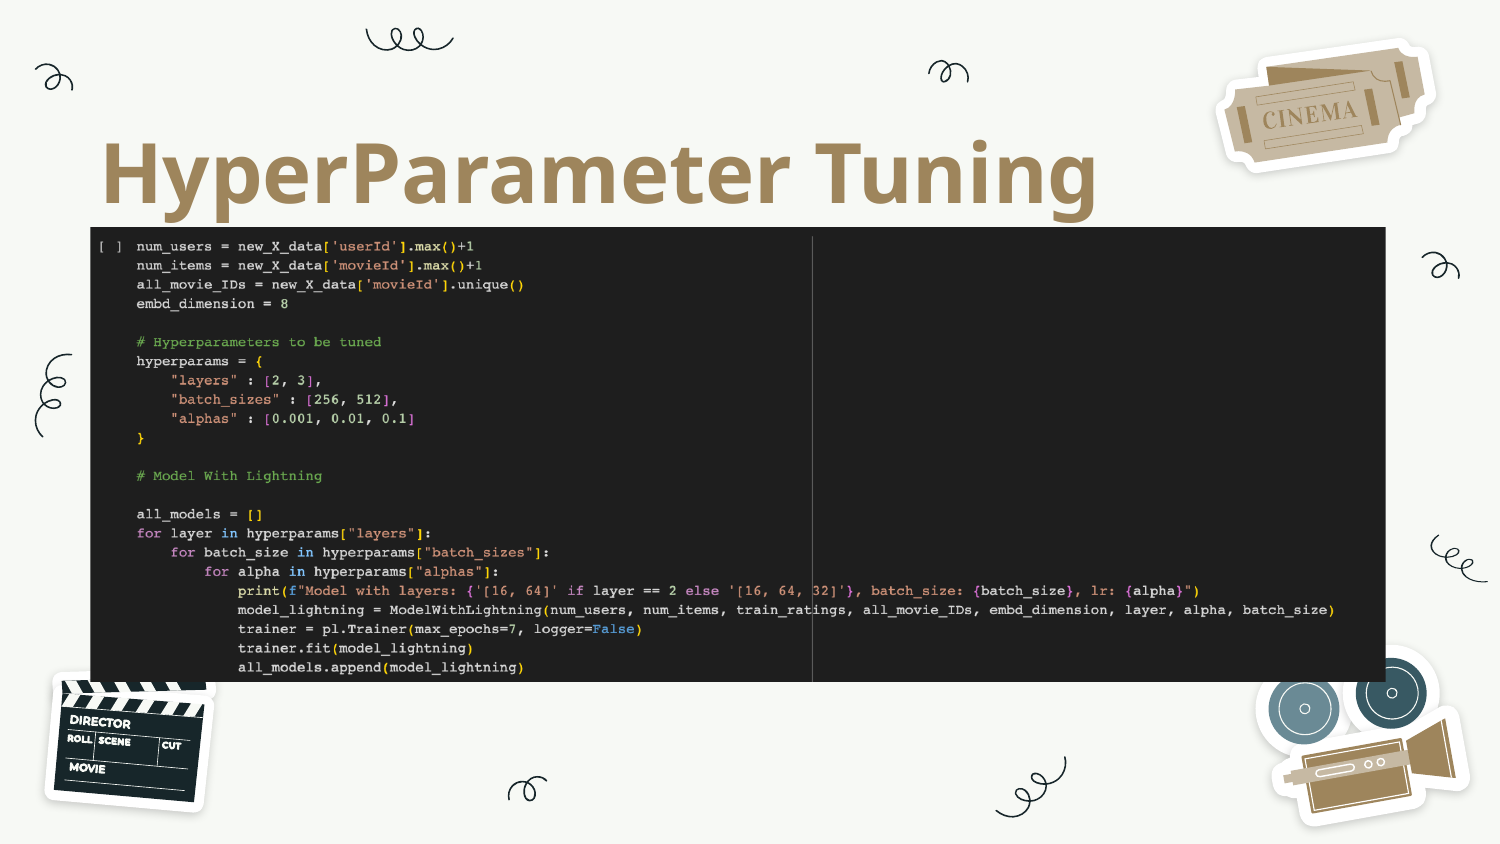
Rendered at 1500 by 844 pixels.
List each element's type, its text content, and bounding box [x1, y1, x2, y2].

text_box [1265, 660, 1452, 809]
title HyperParameter Tuning [84, 89, 1348, 184]
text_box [1220, 43, 1431, 168]
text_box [45, 654, 216, 815]
picture [90, 227, 1386, 682]
